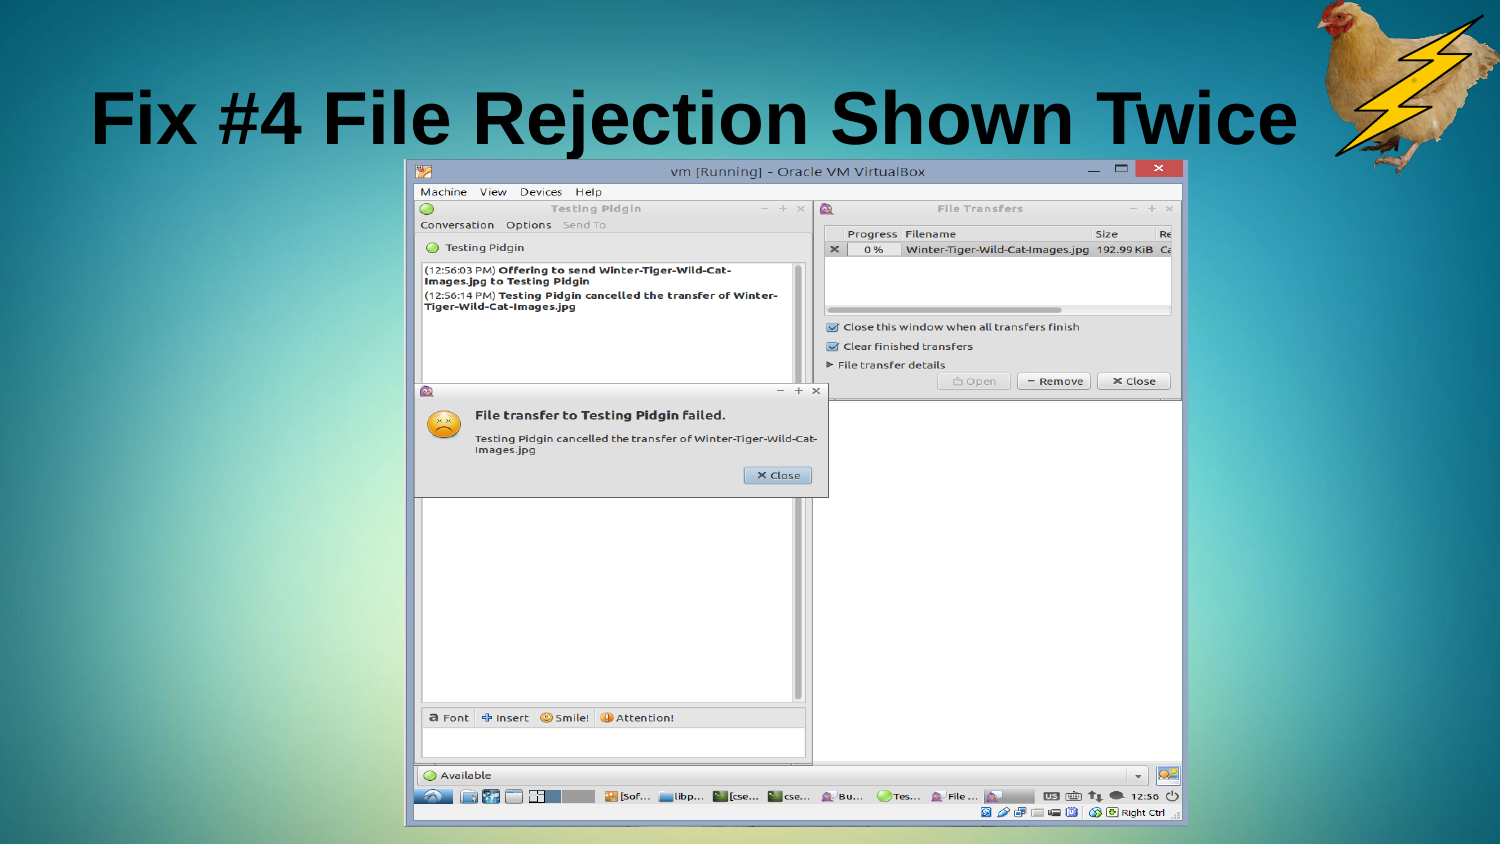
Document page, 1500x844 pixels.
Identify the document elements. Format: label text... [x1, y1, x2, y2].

title Fix #4 File Rejection Shown Twice [75, 33, 1311, 175]
picture [0, 0, 1500, 844]
